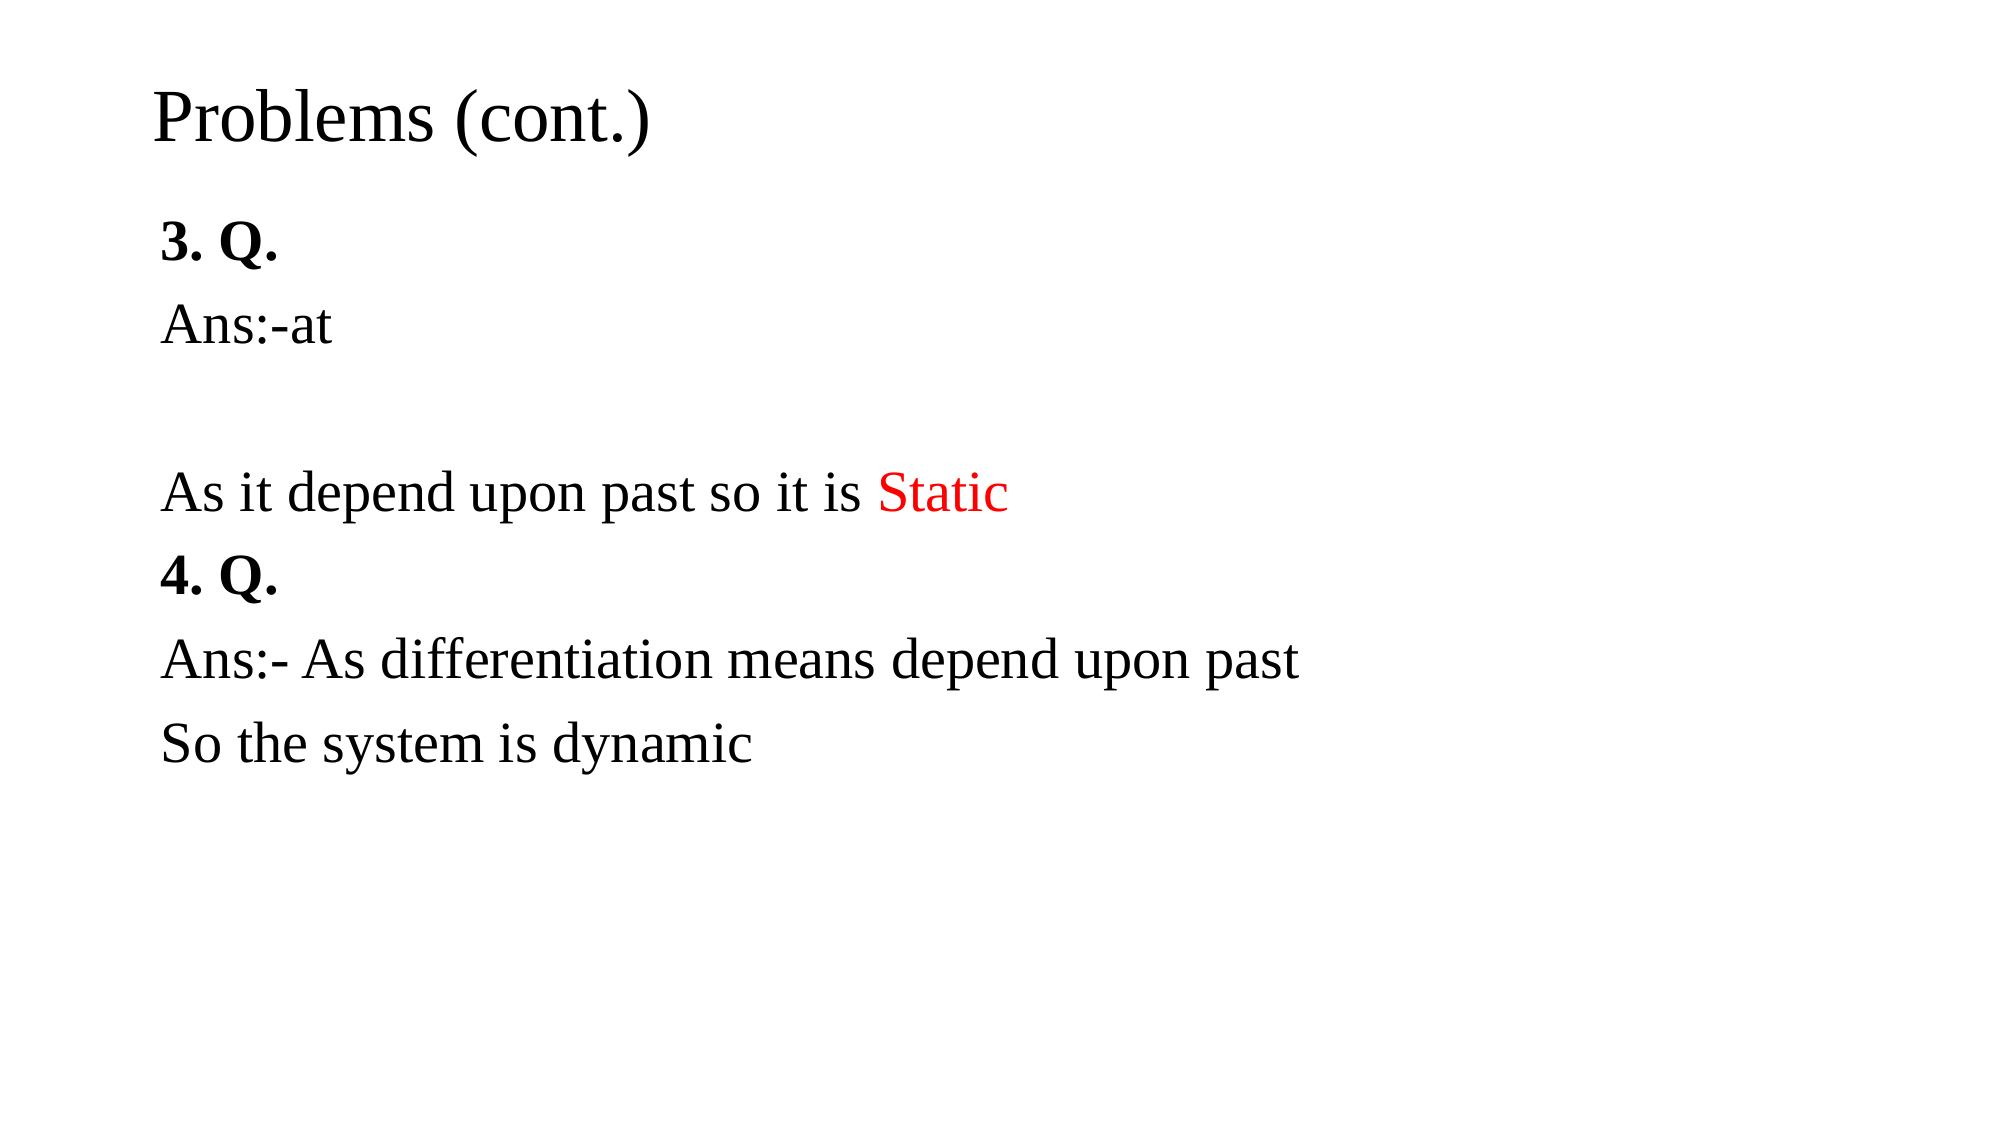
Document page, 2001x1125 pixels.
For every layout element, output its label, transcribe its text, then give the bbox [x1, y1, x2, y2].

title Problems (cont.) [137, 59, 1863, 176]
